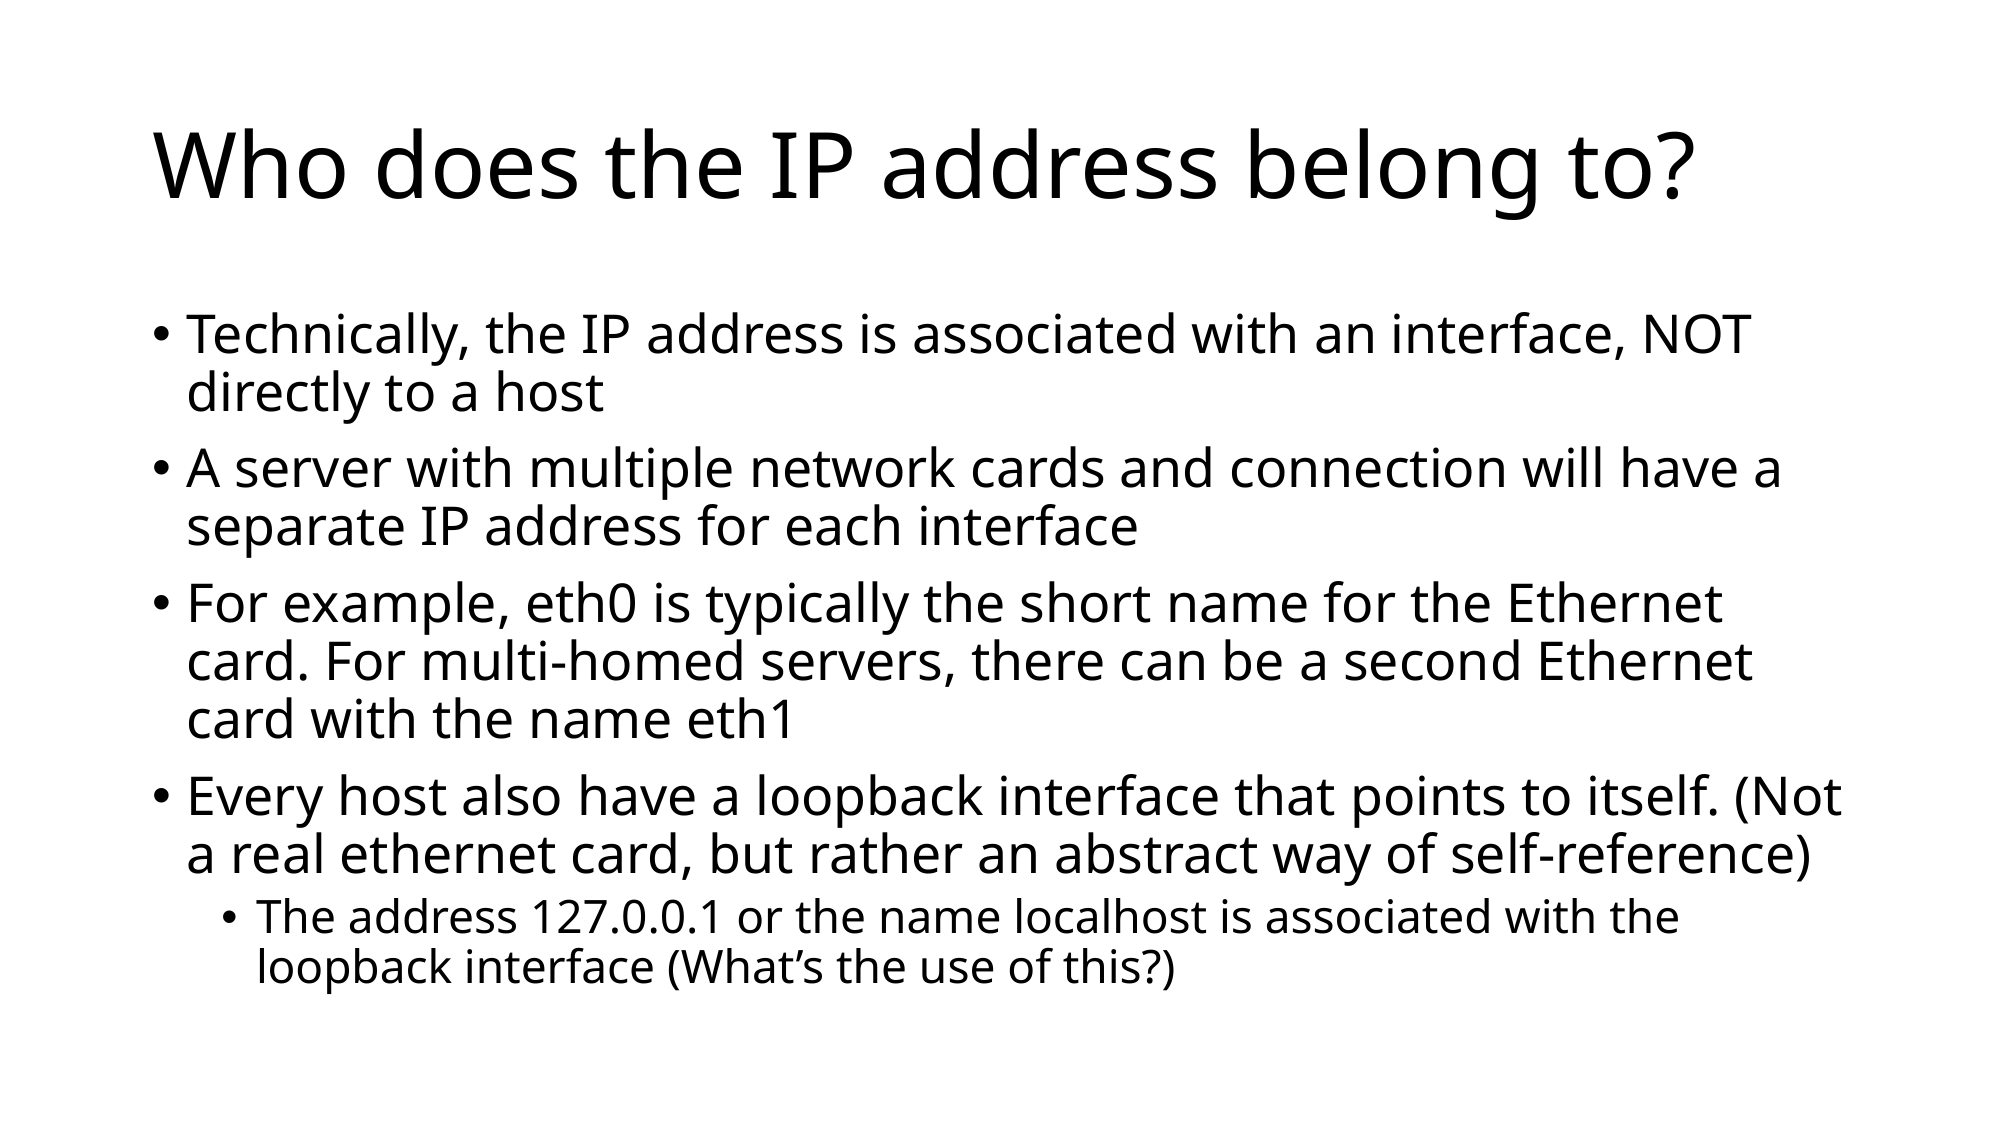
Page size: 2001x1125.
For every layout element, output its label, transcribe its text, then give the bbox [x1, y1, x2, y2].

title Who does the IP address belong to? [137, 59, 1863, 278]
list Technically, the IP address is associated with an interface, NOT directly to a host A server with multiple network cards and connection will have a separate IP address for each interface For example, eth0 is typically the short name for the Ethernet card. For multi-homed servers, there can be a second Ethernet card with the name eth1 Every host also have a loopback interface that points to itself. (Not a real ethernet card, but rather an abstract way of self-reference) The address 127.0.0.1 or the name localhost is associated with the loopback interface (What’s the use of this?) [137, 299, 1863, 1014]
